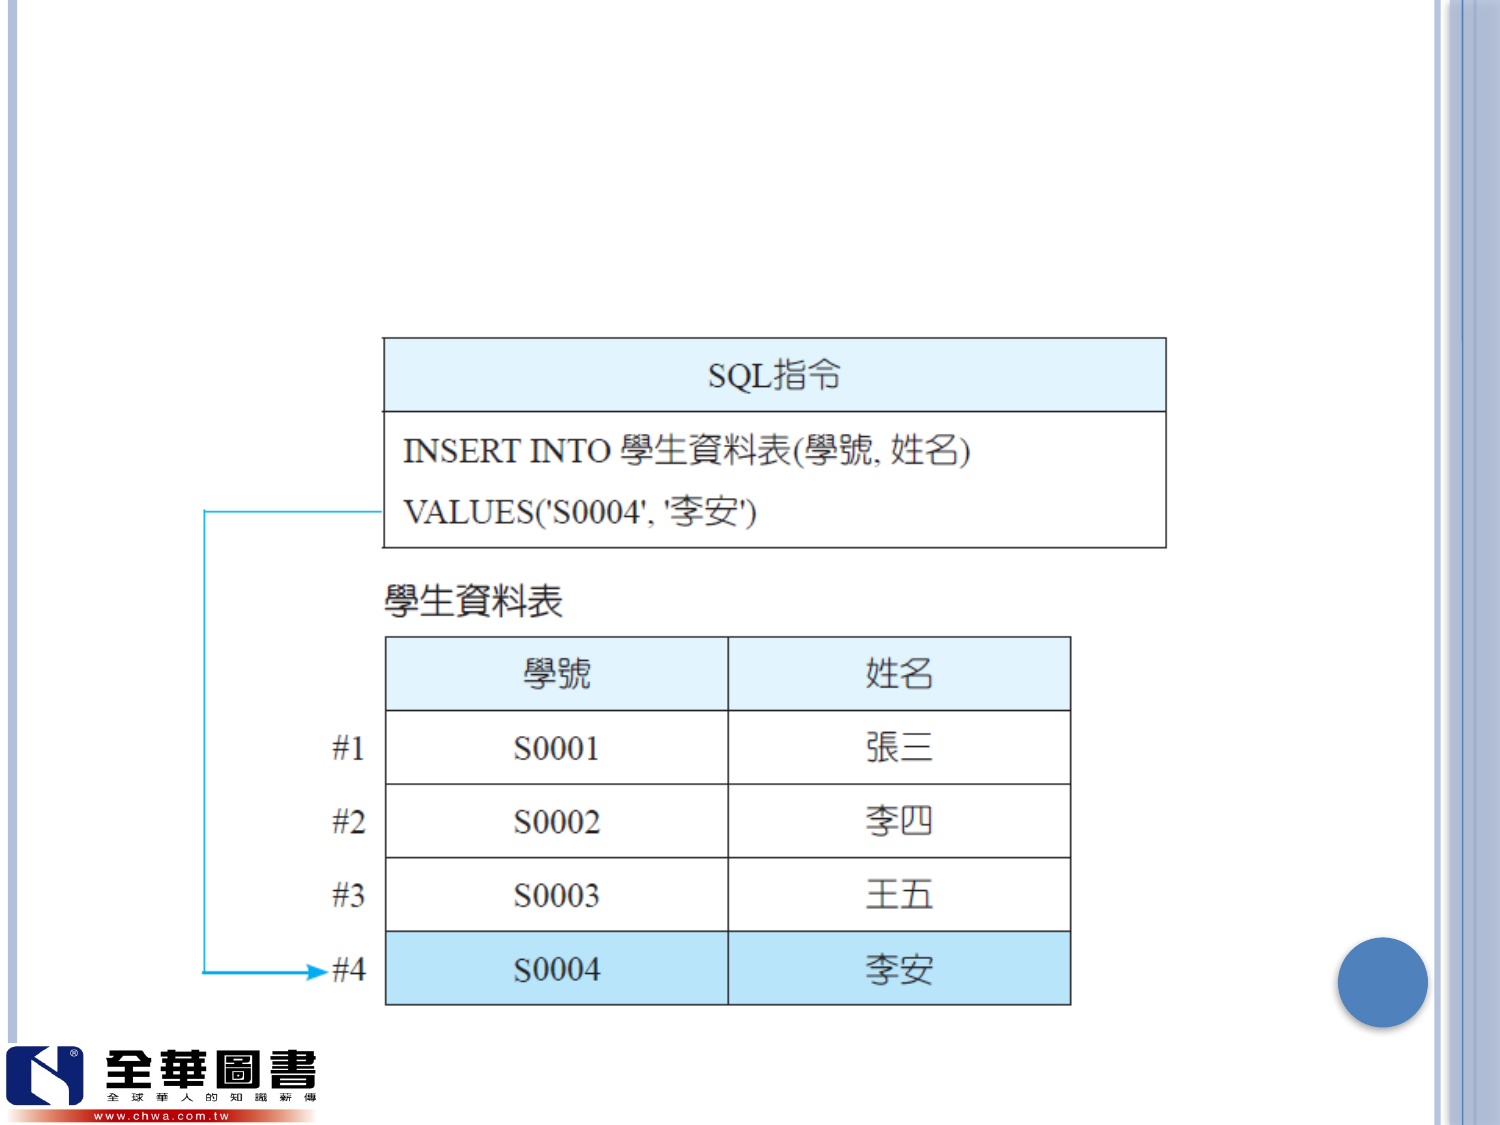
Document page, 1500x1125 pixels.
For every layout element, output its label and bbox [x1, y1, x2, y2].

picture [0, 313, 1200, 1125]
